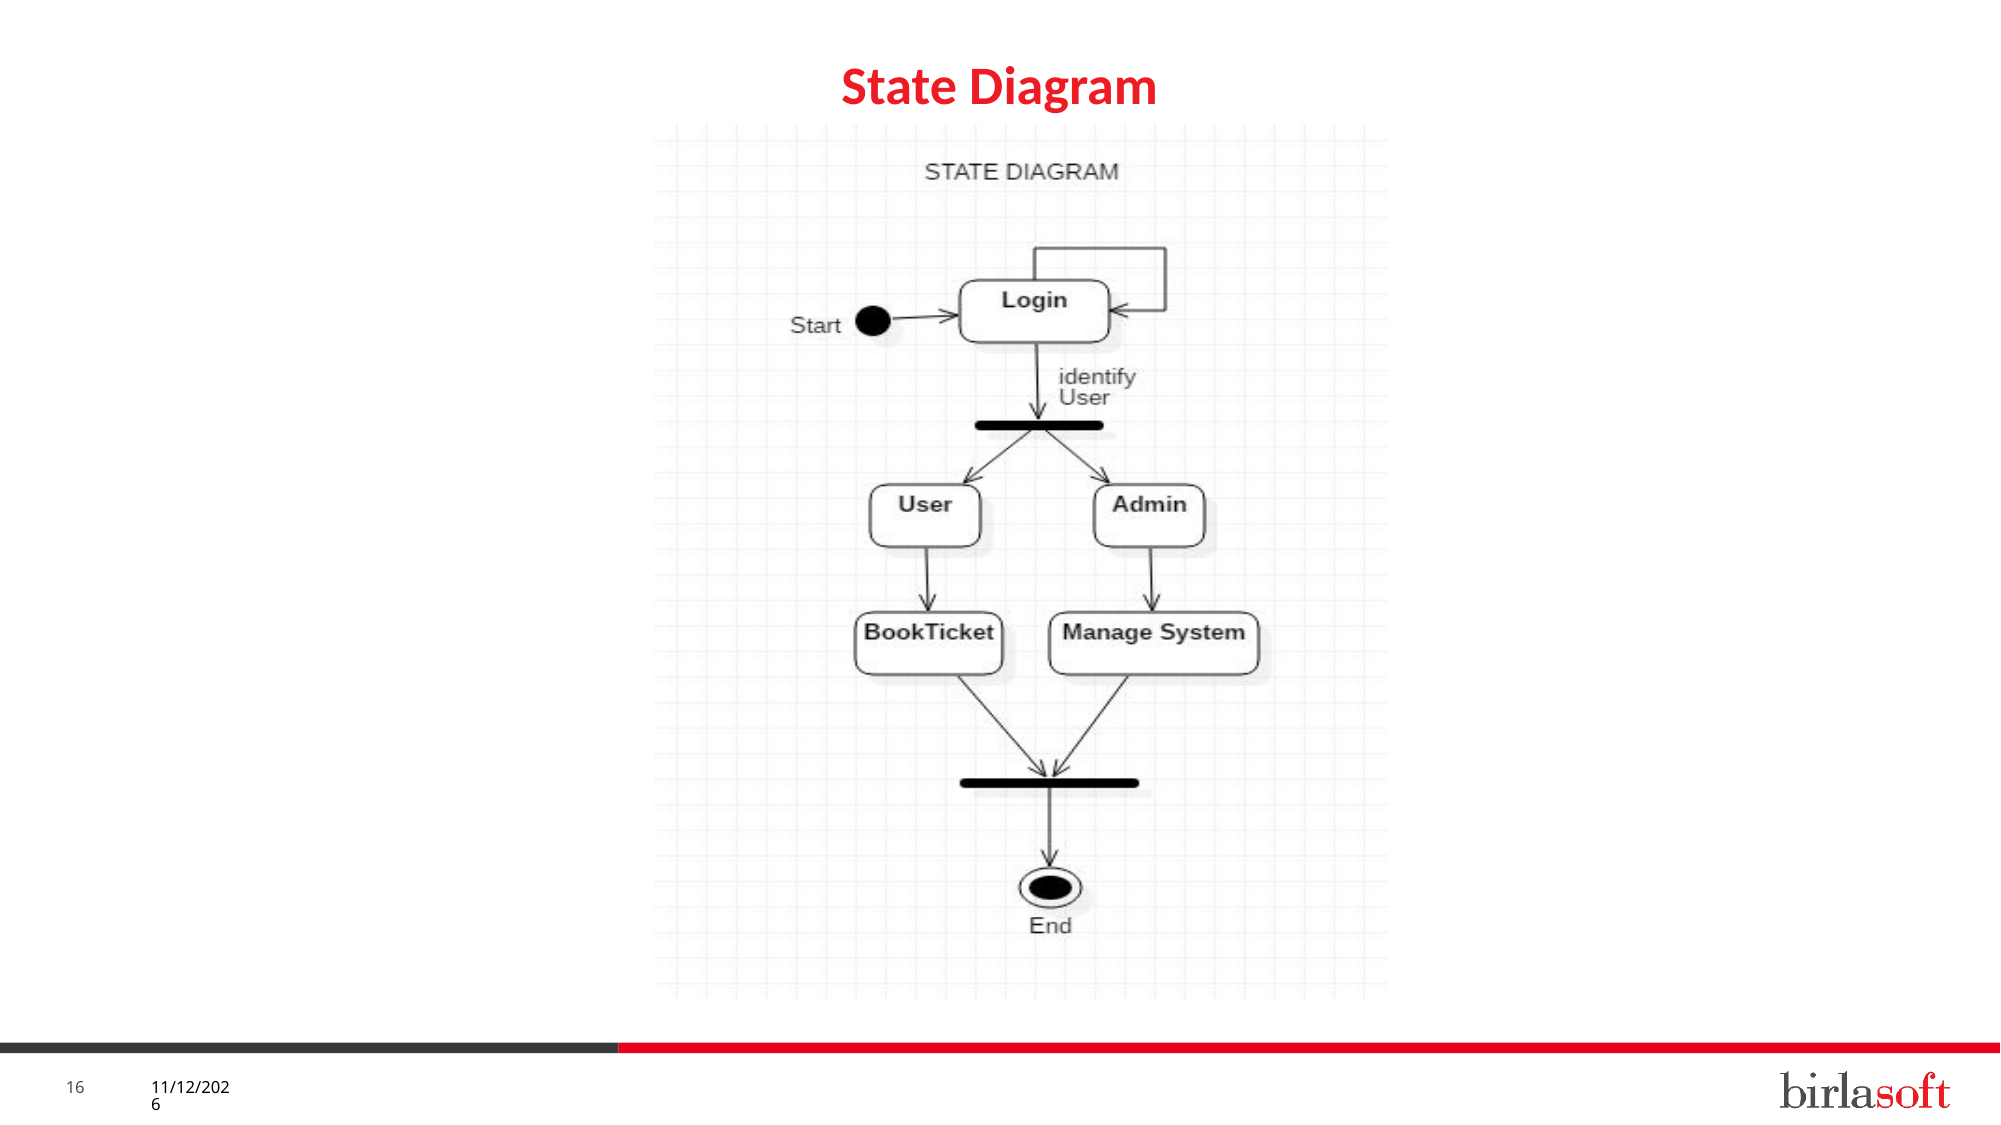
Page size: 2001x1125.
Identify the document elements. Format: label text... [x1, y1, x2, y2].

title State Diagram [49, 36, 1951, 137]
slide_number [136, 1069, 251, 1108]
picture [654, 124, 1388, 999]
picture [1778, 1067, 1951, 1111]
slide_number 16 [50, 1069, 107, 1108]
